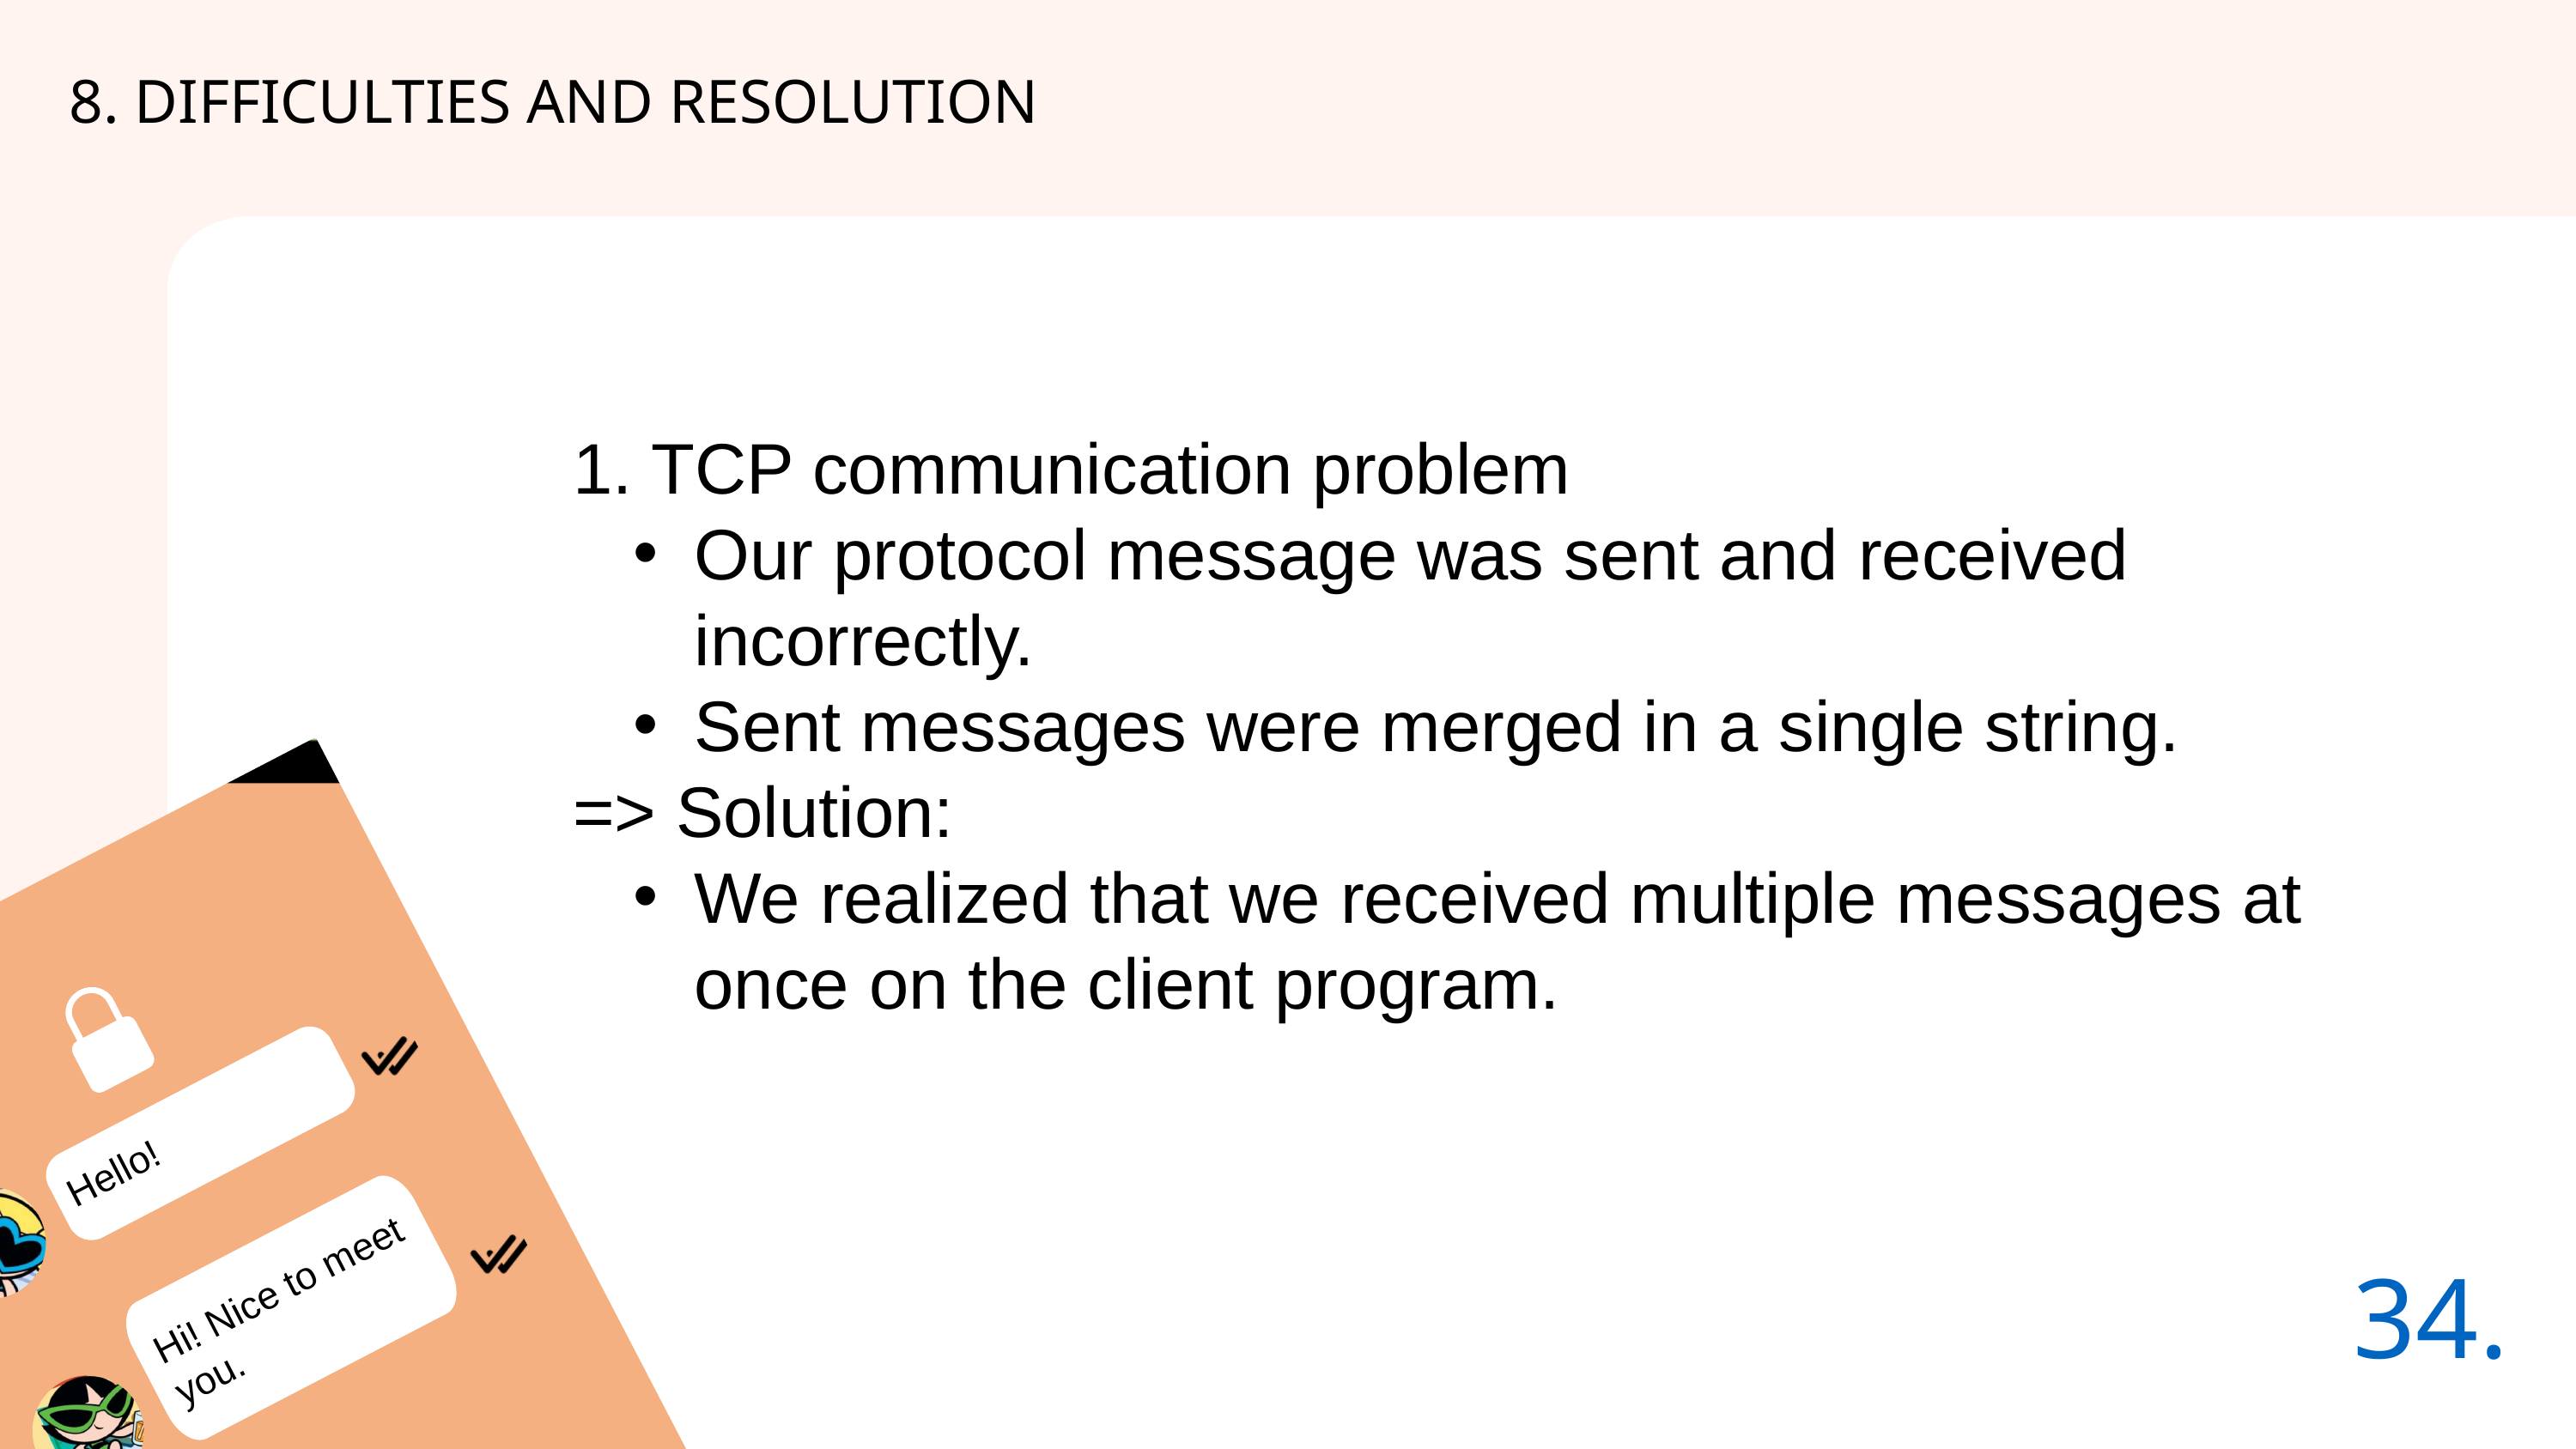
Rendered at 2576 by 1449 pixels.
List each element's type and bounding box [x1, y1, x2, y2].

text_box [167, 215, 2576, 1449]
text_box [77, 1025, 149, 1083]
text_box [0, 0, 2576, 1185]
text_box [131, 1230, 451, 1385]
text_box [40, 1085, 360, 1181]
text_box [0, 1188, 161, 1449]
text_box [64, 986, 117, 1036]
text_box [32, 1374, 144, 1449]
text_box [0, 1186, 46, 1300]
